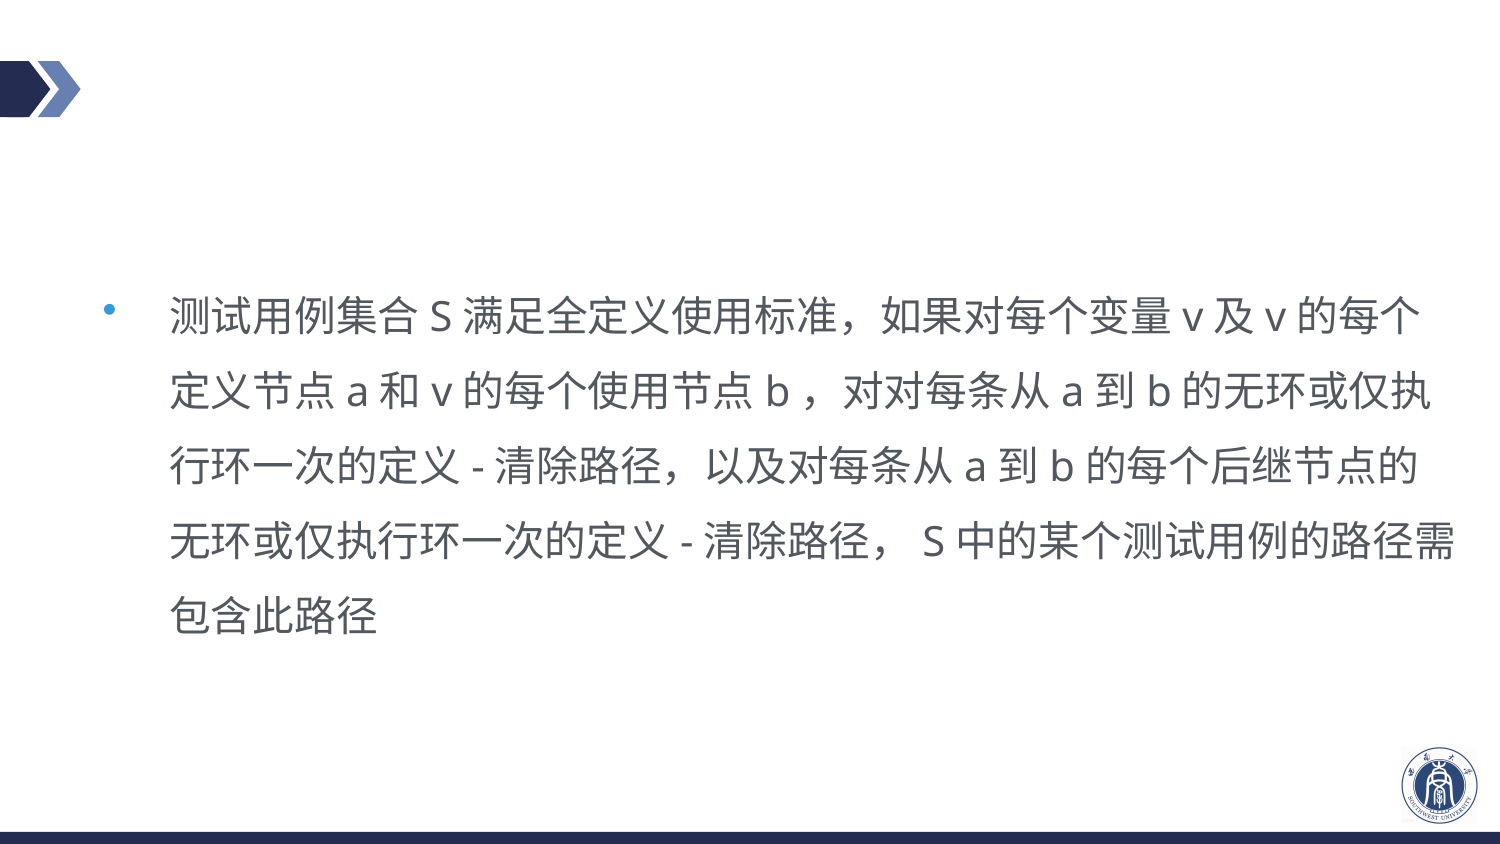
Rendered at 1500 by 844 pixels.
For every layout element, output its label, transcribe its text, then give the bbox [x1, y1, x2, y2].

picture [1401, 747, 1478, 824]
text_box 测试用例集合S满足全定义使用标准，如果对每个变量v及v的每个定义节点a和v的每个使用节点b，对对每条从a到b的无环或仅执行环一次的定义-清除路径，以及对每条从a到b的每个后继节点的无环或仅执行环一次的定义-清除路径，S中的某个测试用例的路径需包含此路径 [94, 256, 1468, 649]
